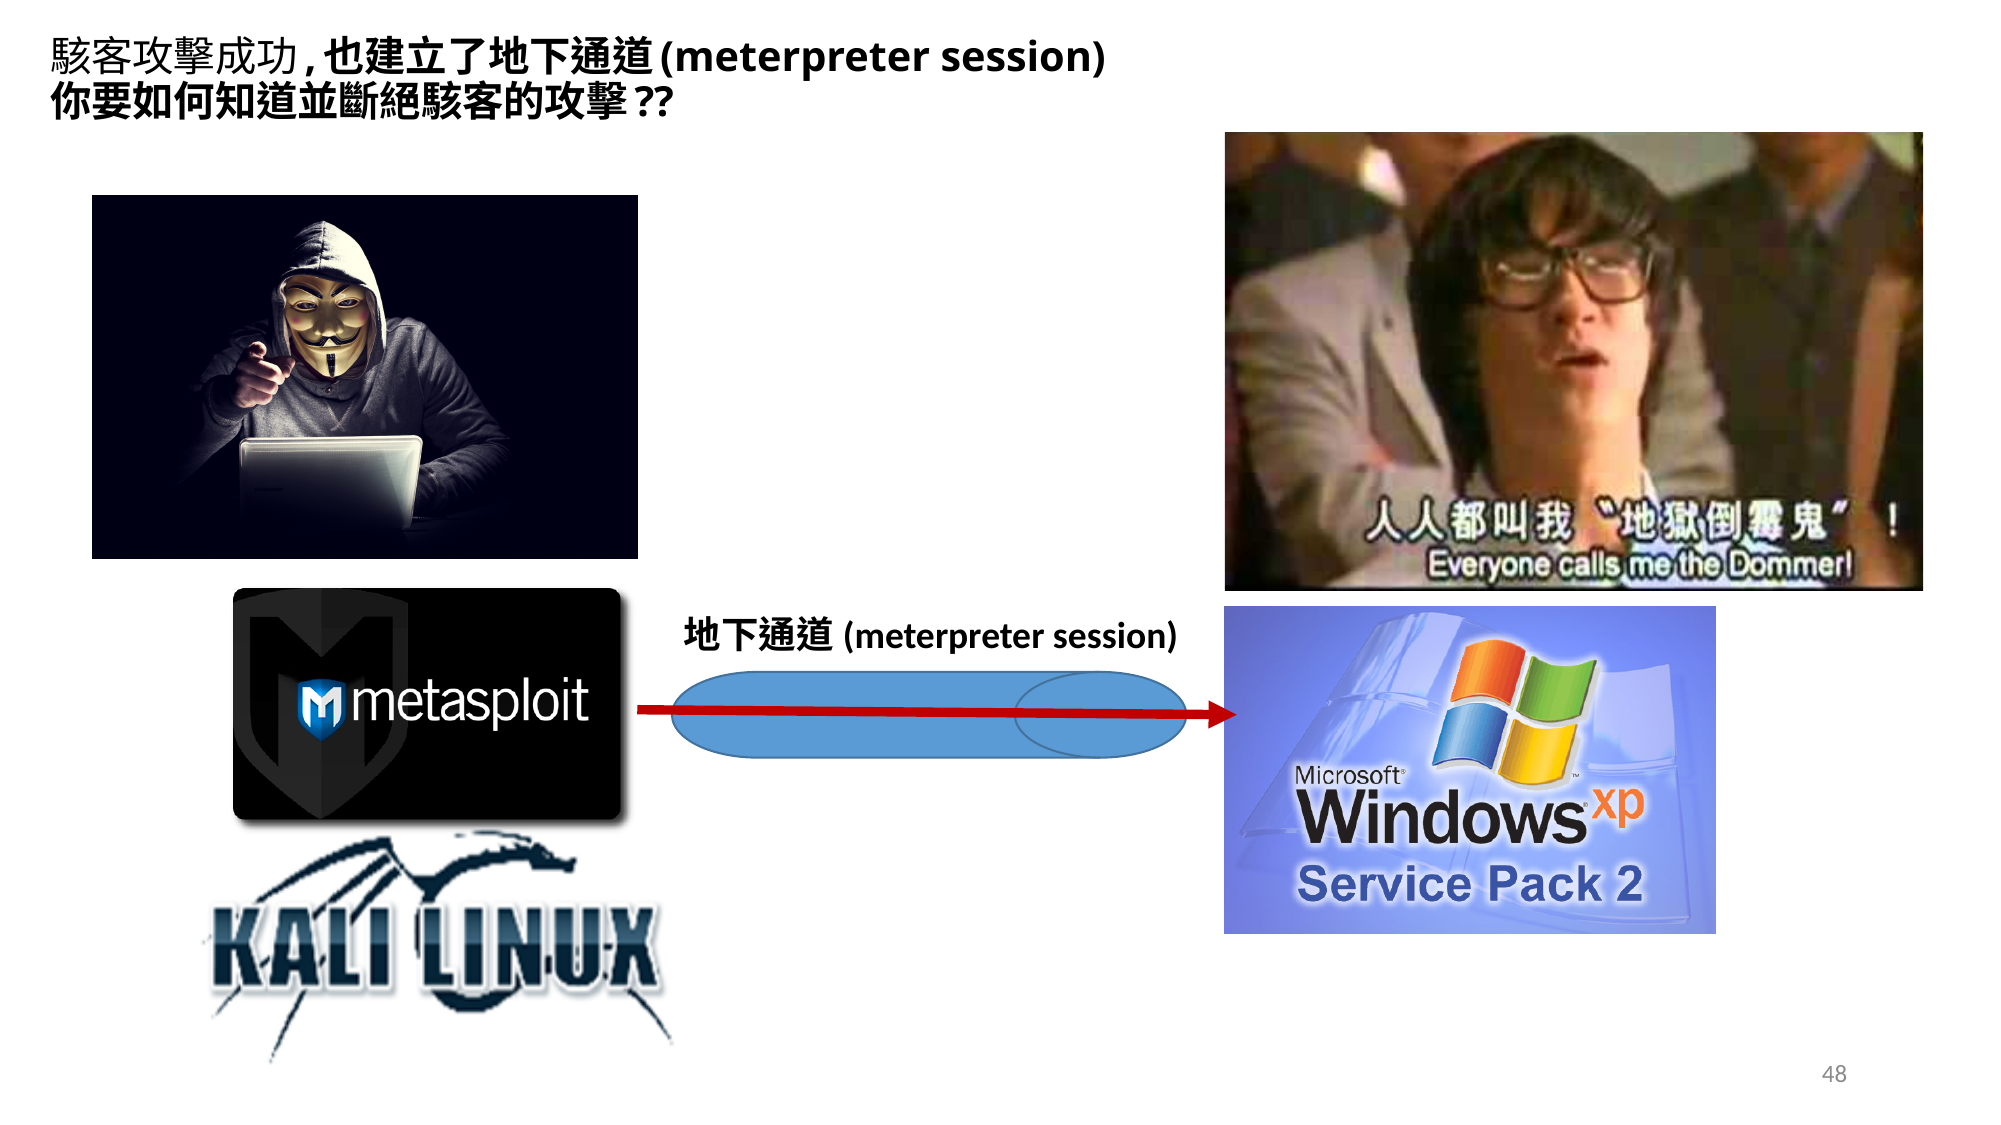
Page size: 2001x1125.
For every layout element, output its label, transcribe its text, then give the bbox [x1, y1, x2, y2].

picture [1224, 606, 1716, 934]
text_box 地下通道(meterpreter session) [669, 603, 1194, 663]
picture [174, 582, 691, 1069]
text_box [637, 709, 1237, 715]
title 駭客攻擊成功,也建立了地下通道(meterpreter session) 你要如何知道並斷絕駭客的攻擊?? [34, 28, 1760, 133]
text_box [673, 670, 1187, 709]
picture [92, 195, 638, 559]
text_box [670, 715, 1187, 759]
picture [1224, 132, 1924, 591]
slide_number 48 [1412, 1042, 1863, 1103]
